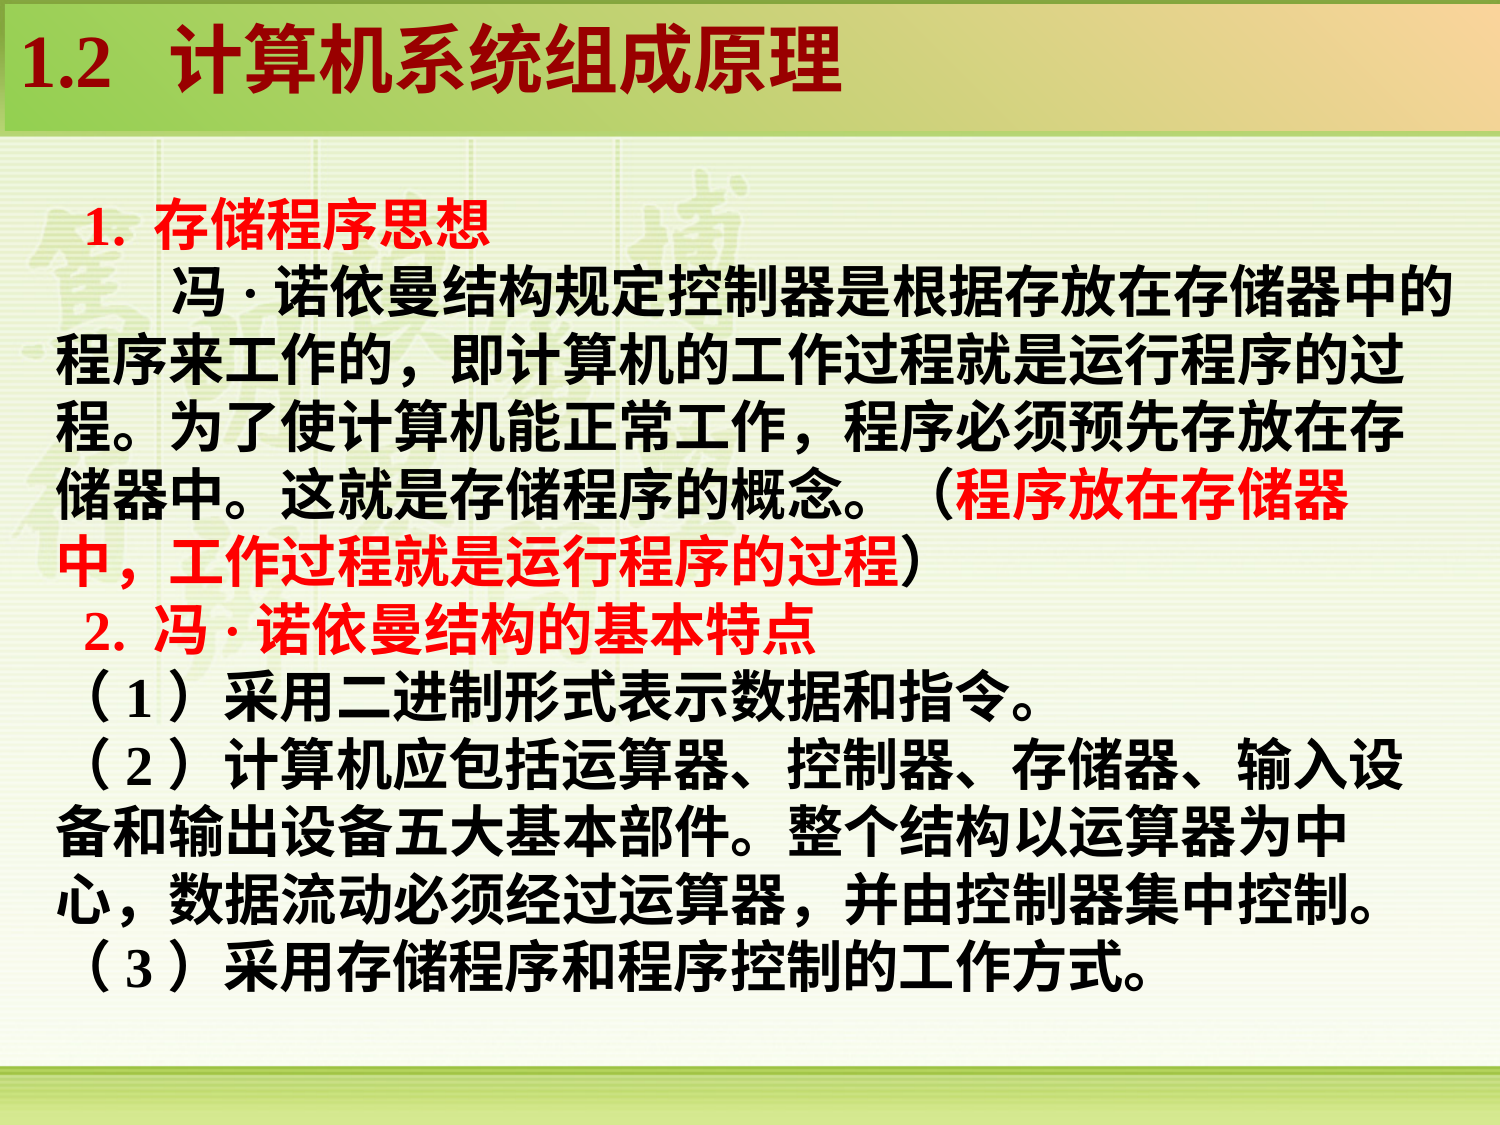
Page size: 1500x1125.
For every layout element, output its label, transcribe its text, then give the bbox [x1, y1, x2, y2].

slide_number [1074, 1025, 1388, 1100]
slide_number [112, 1025, 425, 1100]
text_box 1. 存储程序思想 冯·诺依曼结构规定控制器是根据存放在存储器中的程序来工作的，即计算机的工作过程就是运行程序的过程。为了使计算机能正常工作，程序必须预先存放在存储器中。这就是存储程序的概念。（程序放在存储器中，工作过程就是运行程序的过程） 2. 冯·诺依曼结构的基本特点 （1）采用二进制形式表示数据和指令。 （2）计算机应包括运算器、控制器、存储器、输入设备和输出设备五大基本部件。整个结构以运算器为中心，数据流动必须经过运算器，并由控制器集中控制。 （3）采用存储程序和程序控制的工作方式。 [41, 181, 1471, 1007]
text_box 1.2 计算机系统组成原理 [4, 4, 1500, 131]
picture [0, 0, 1500, 1125]
